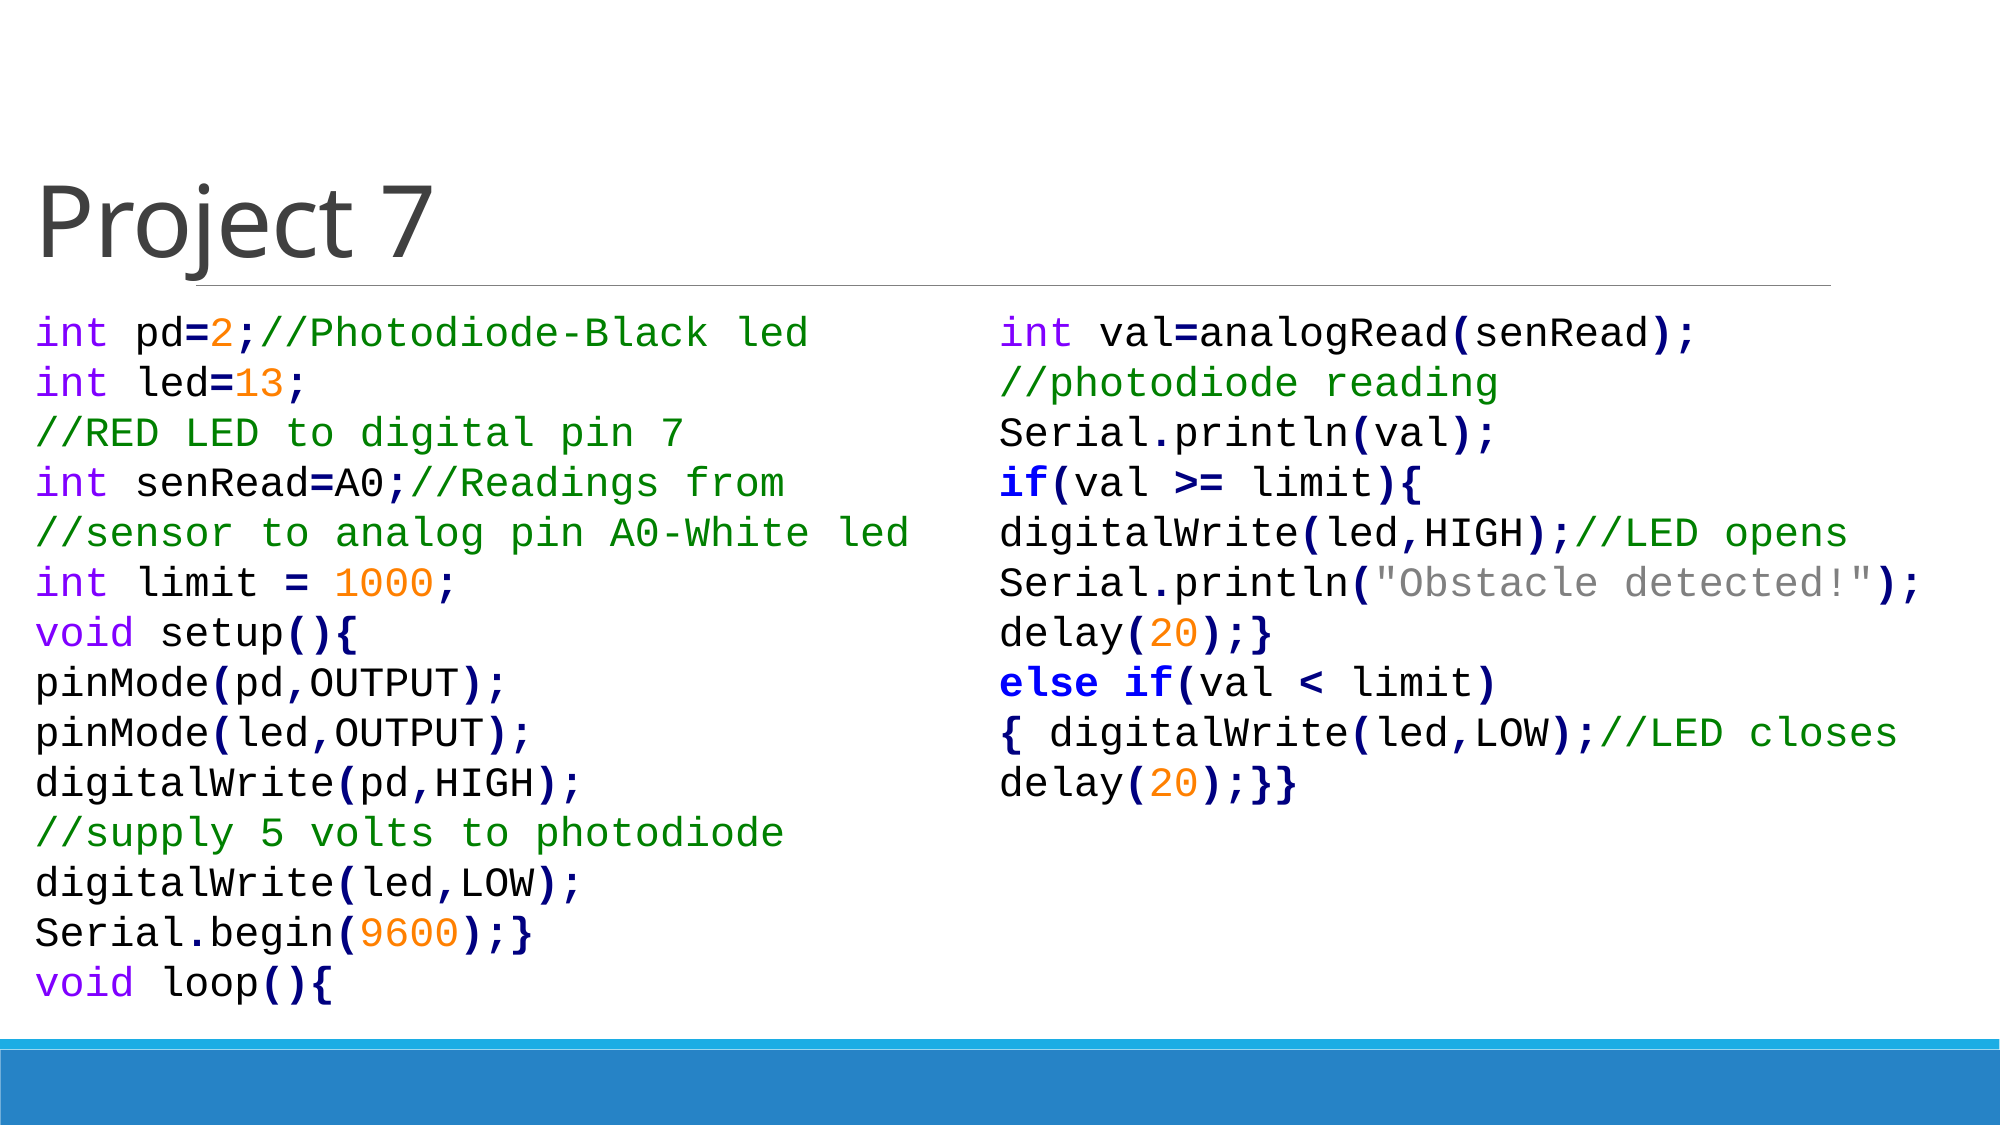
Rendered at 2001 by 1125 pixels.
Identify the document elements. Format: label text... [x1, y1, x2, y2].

title Project 7 [19, 47, 1830, 285]
text_box int pd=2;//Photodiode-Black led int led=13; //RED LED to digital pin 7 int senRead=A0;//Readings from //sensor to analog pin A0-White led int limit = 1000; void setup(){ pinMode(pd,OUTPUT); pinMode(led,OUTPUT); digitalWrite(pd,HIGH); //supply 5 volts to photodiode digitalWrite(led,LOW); Serial.begin(9600);} void loop(){ int val=analogRead(senRead); //photodiode reading Serial.println(val); if(val >= limit){ digitalWrite(led,HIGH);//LED opens Serial.println("Obstacle detected!"); delay(20);} else if(val < limit){ digitalWrite(led,LOW);//LED closes delay(20);}} [19, 297, 1979, 1027]
